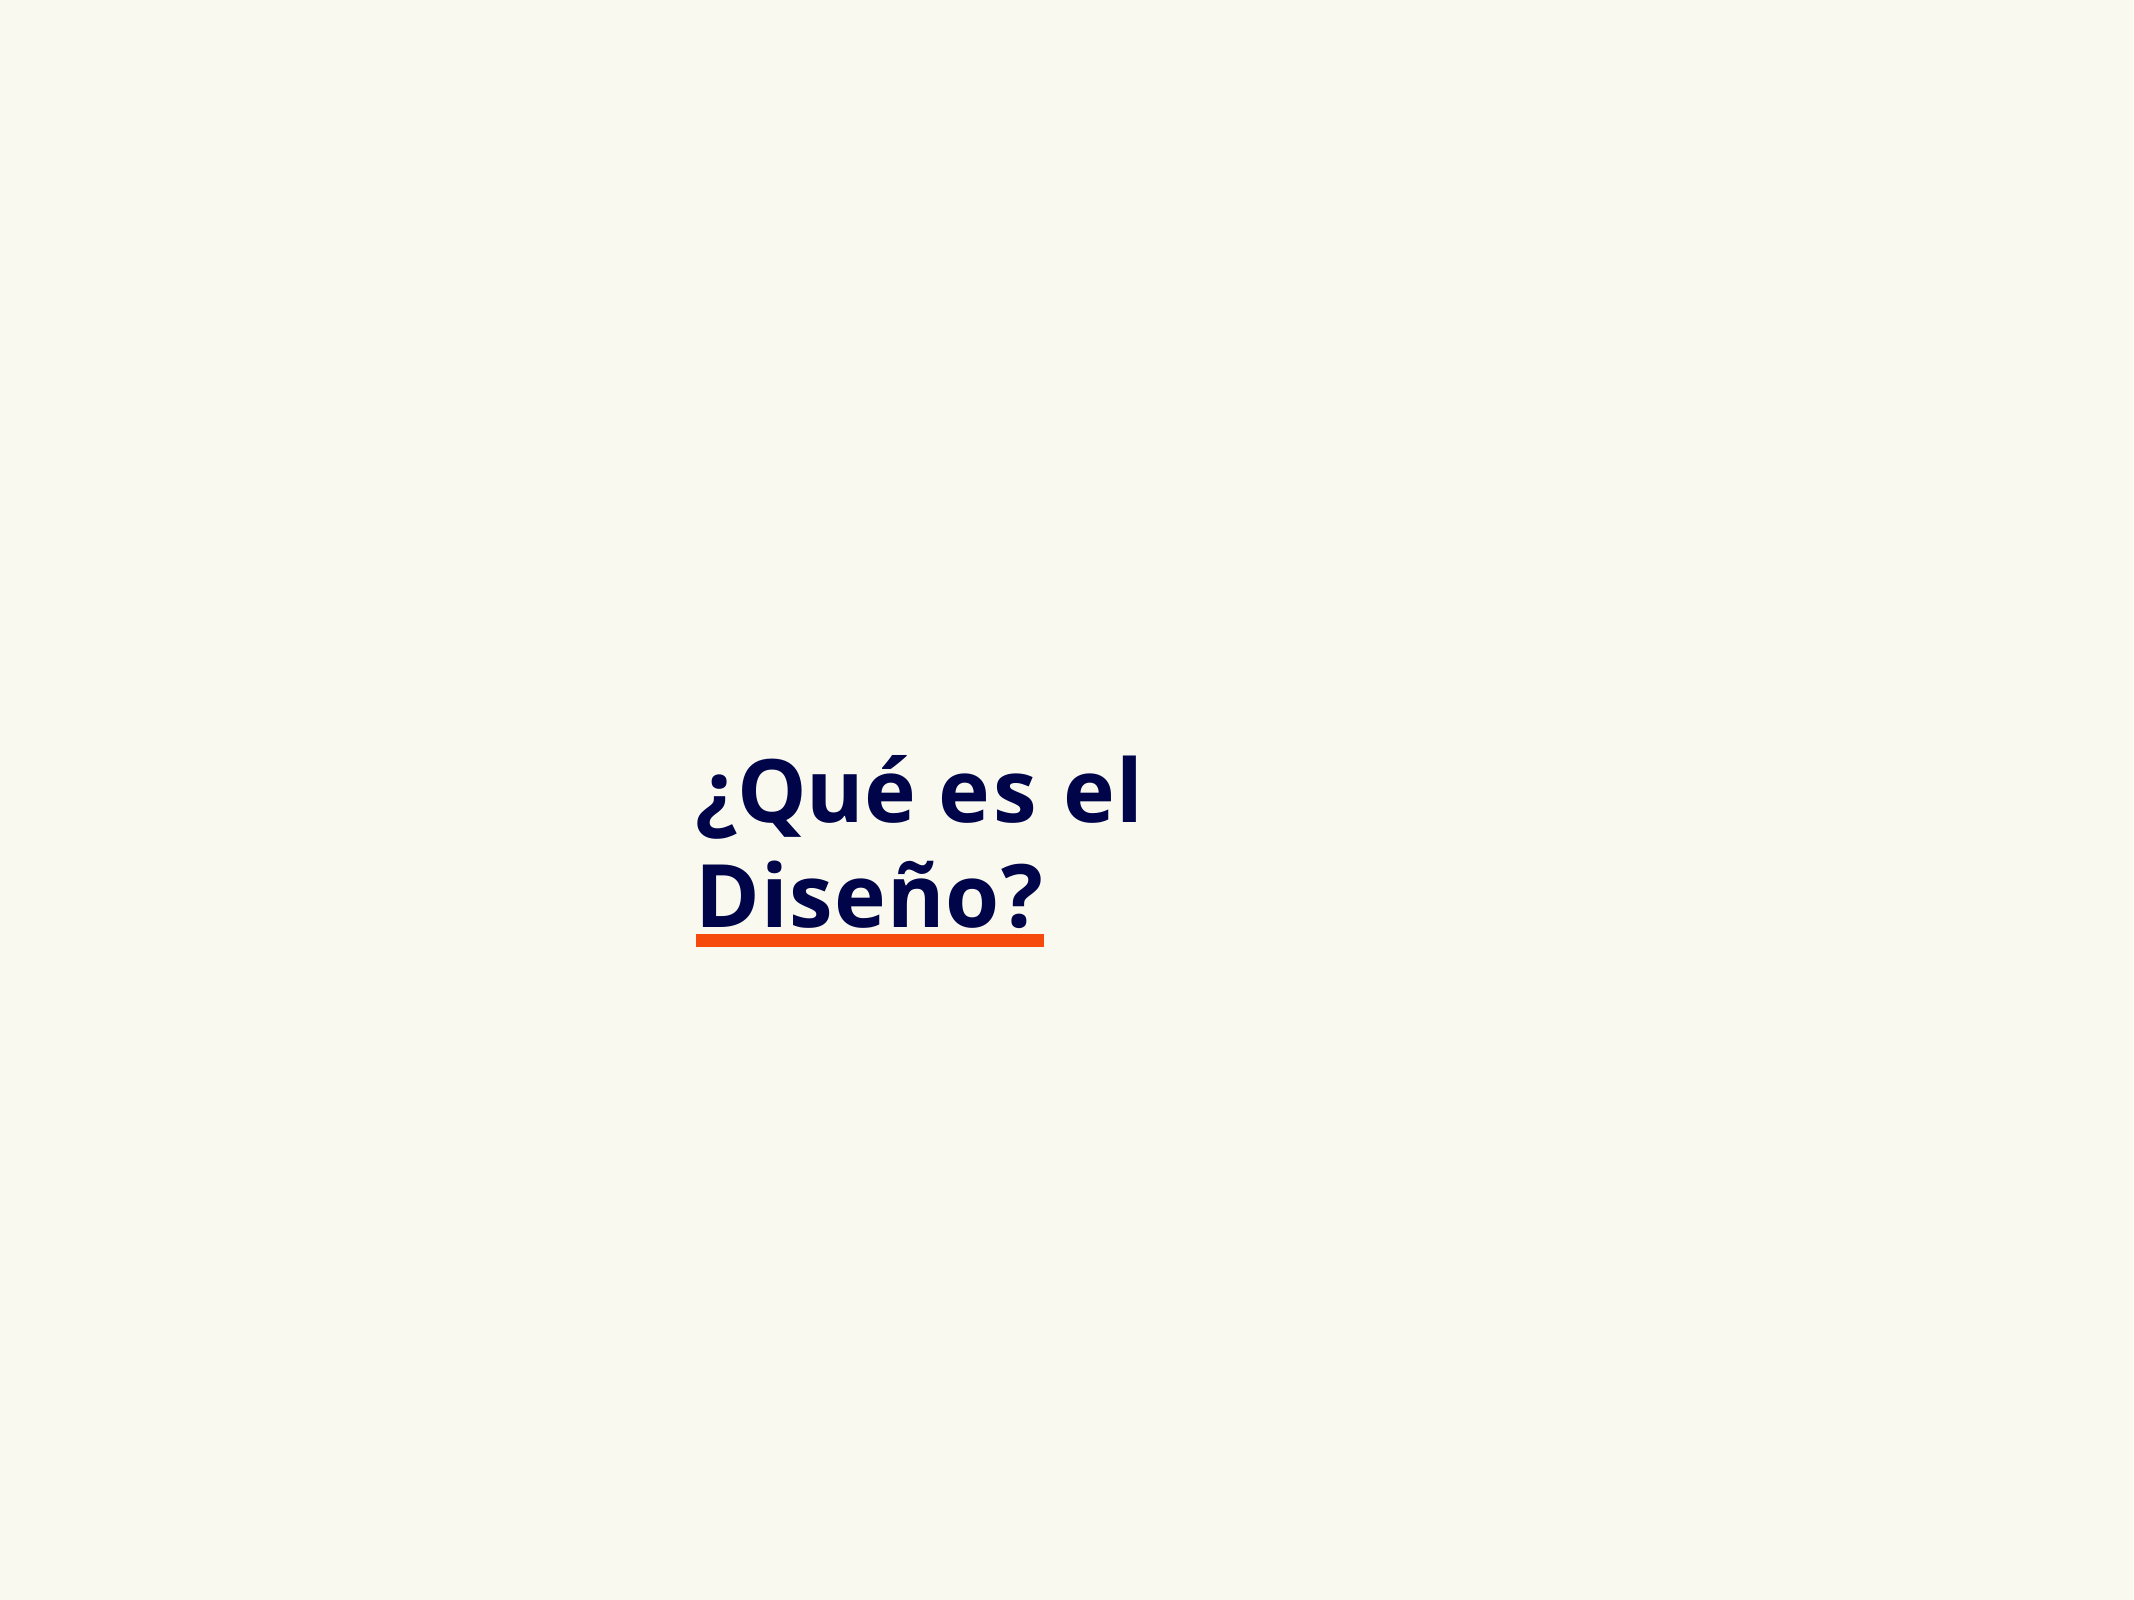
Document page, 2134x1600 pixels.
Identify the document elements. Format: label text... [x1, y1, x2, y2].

title ¿Qué es el Diseño? [693, 733, 1438, 1003]
text_box [0, 0, 2134, 1600]
